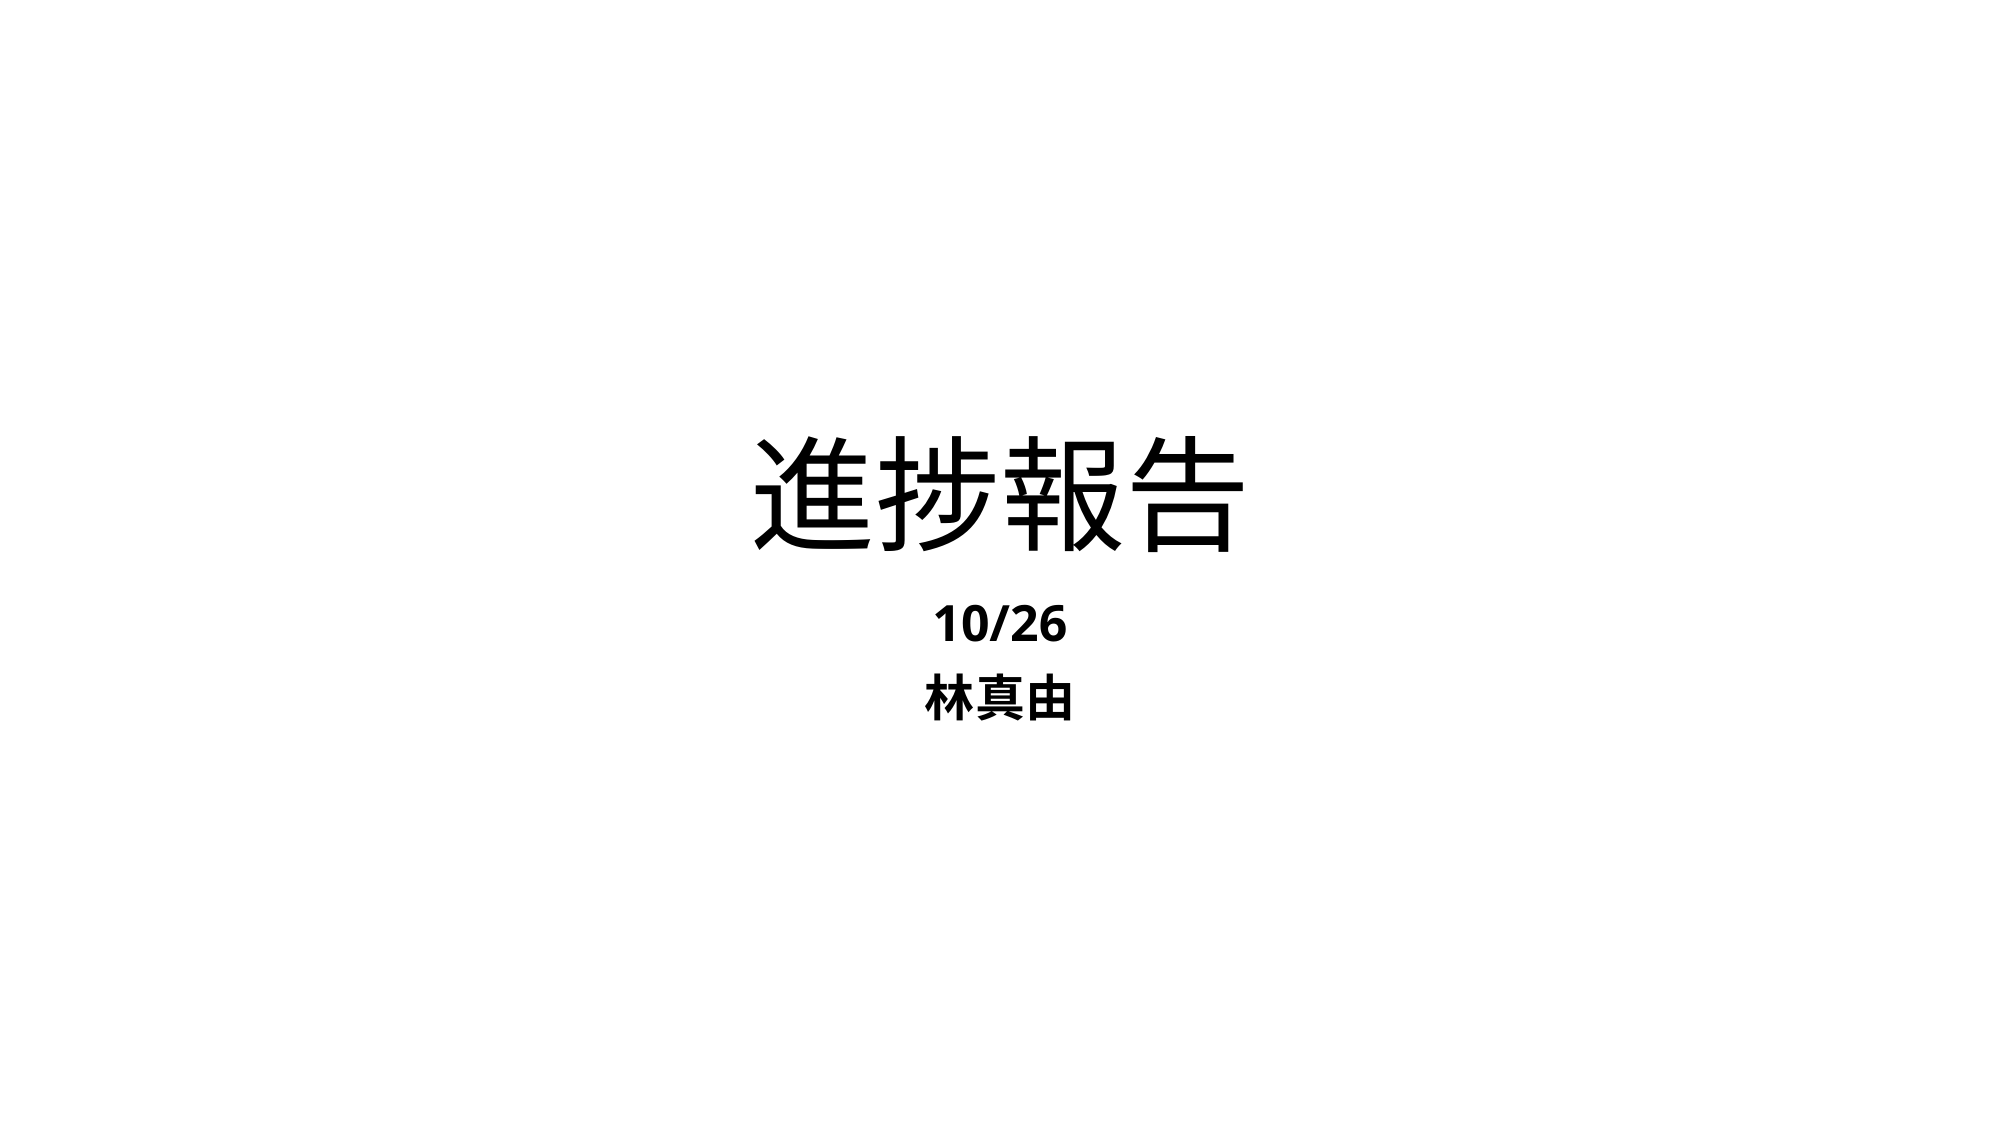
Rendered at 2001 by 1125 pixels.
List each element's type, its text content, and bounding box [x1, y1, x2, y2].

subtitle 10/26 林真由 [249, 590, 1750, 863]
title 進捗報告 [249, 184, 1750, 576]
